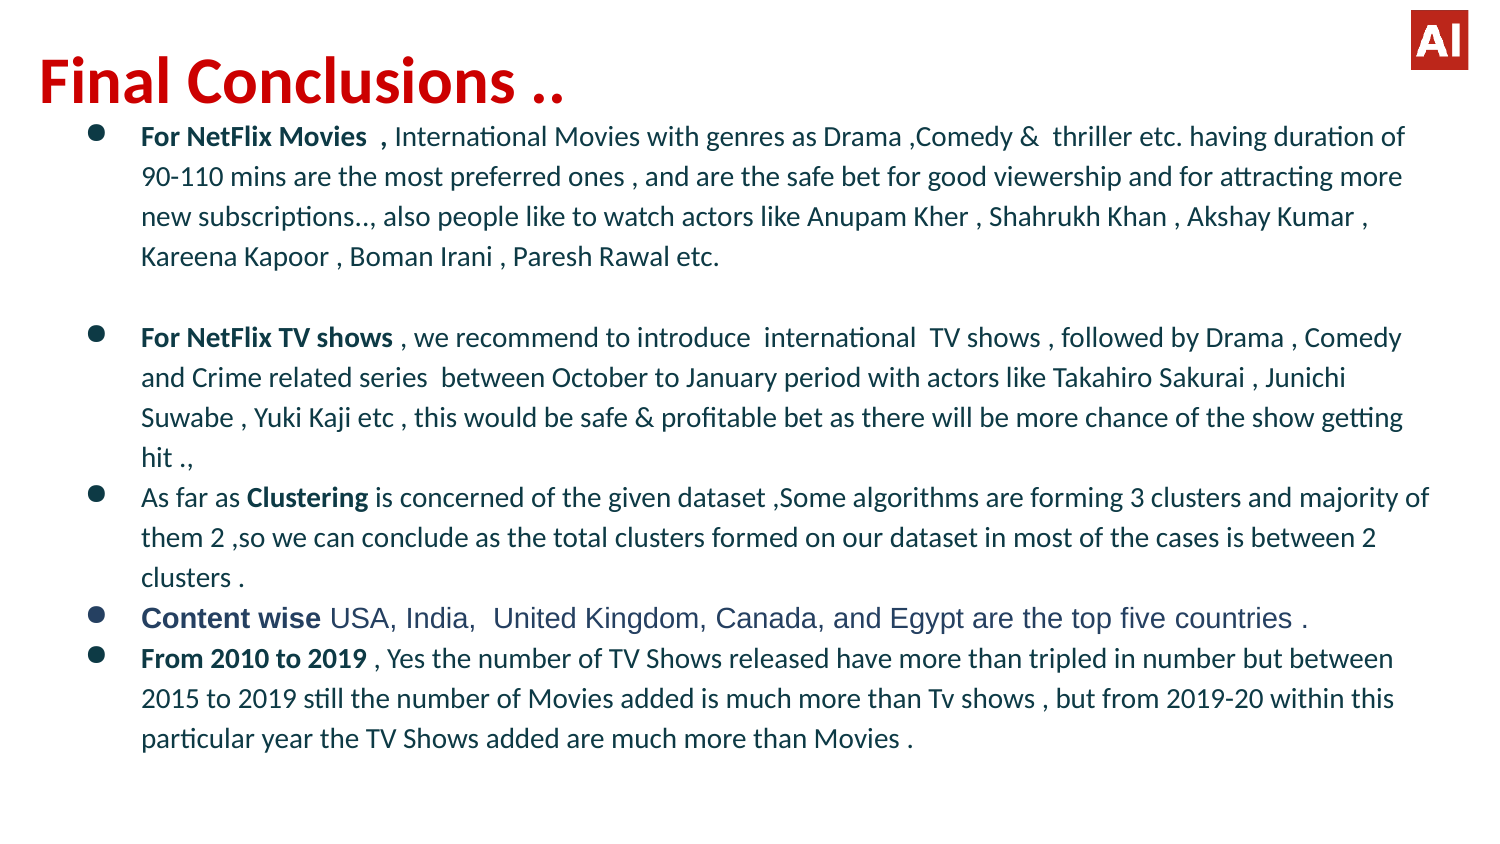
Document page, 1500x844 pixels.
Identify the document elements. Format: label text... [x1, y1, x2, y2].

picture [1411, 10, 1469, 70]
list For NetFlix Movies , International Movies with genres as Drama ,Comedy & thriller etc. having duration of 90-110 mins are the most preferred ones , and are the safe bet for good viewership and for attracting more new subscriptions.., also people like to watch actors like Anupam Kher , Shahrukh Khan , Akshay Kumar , Kareena Kapoor , Boman Irani , Paresh Rawal etc. For NetFlix TV shows , we recommend to introduce international TV shows , followed by Drama , Comedy and Crime related series between October to January period with actors like Takahiro Sakurai , Junichi Suwabe , Yuki Kaji etc , this would be safe & profitable bet as there will be more chance of the show getting hit ., As far as Clustering is concerned of the given dataset ,Some algorithms are forming 3 clusters and majority of them 2 ,so we can conclude as the total clusters formed on our dataset in most of the cases is between 2 clusters . Content wise USA, India, United Kingdom, Canada, and Egypt are the top five countries . From 2010 to 2019 , Yes the number of TV Shows released have more than tripled in number but between 2015 to 2019 still the number of Movies added is much more than Tv shows , but from 2019-20 within this particular year the TV Shows added are much more than Movies . [51, 96, 1449, 835]
title Final Conclusions .. [24, 21, 1423, 116]
